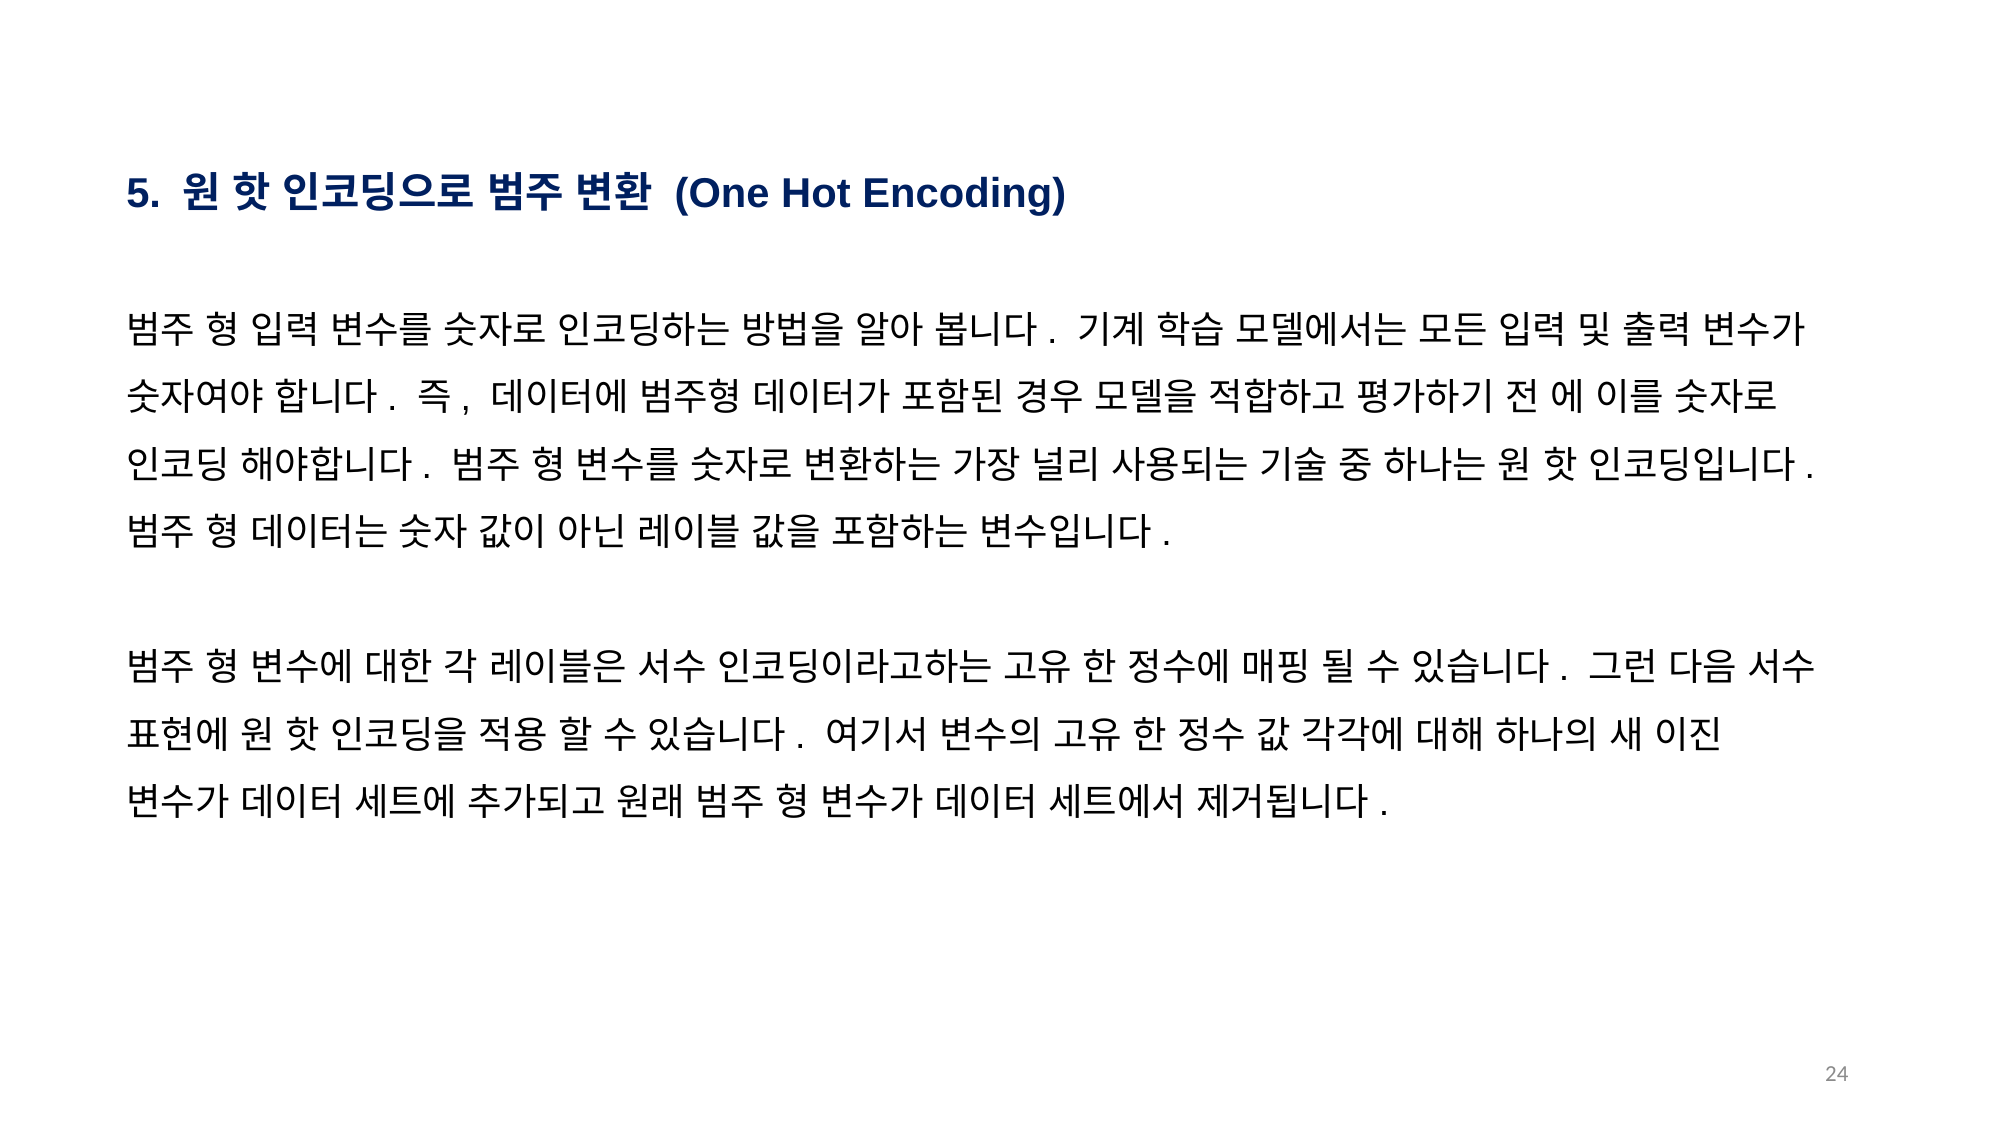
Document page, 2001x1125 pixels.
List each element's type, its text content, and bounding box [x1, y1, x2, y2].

slide_number 23 [1413, 1042, 1864, 1103]
text_box 5. 원 핫 인코딩으로 범주 변환 (One Hot Encoding) 범주 형 입력 변수를 숫자로 인코딩하는 방법을 알아 봅니다. 기계 학습 모델에서는 모든 입력 및 출력 변수가 숫자여야 합니다. 즉, 데이터에 범주형 데이터가 포함된 경우 모델을 적합하고 평가하기 전 에 이를 숫자로 인코딩 해야합니다. 범주 형 변수를 숫자로 변환하는 가장 널리 사용되는 기술 중 하나는 원 핫 인코딩입니다. 범주 형 데이터는 숫자 값이 아닌 레이블 값을 포함하는 변수입니다. 범주 형 변수에 대한 각 레이블은 서수 인코딩이라고하는 고유 한 정수에 매핑 될 수 있습니다. 그런 다음 서수 표현에 원 핫 인코딩을 적용 할 수 있습니다. 여기서 변수의 고유 한 정수 값 각각에 대해 하나의 새 이진 변수가 데이터 세트에 추가되고 원래 범주 형 변수가 데이터 세트에서 제거됩니다. [111, 158, 1849, 831]
